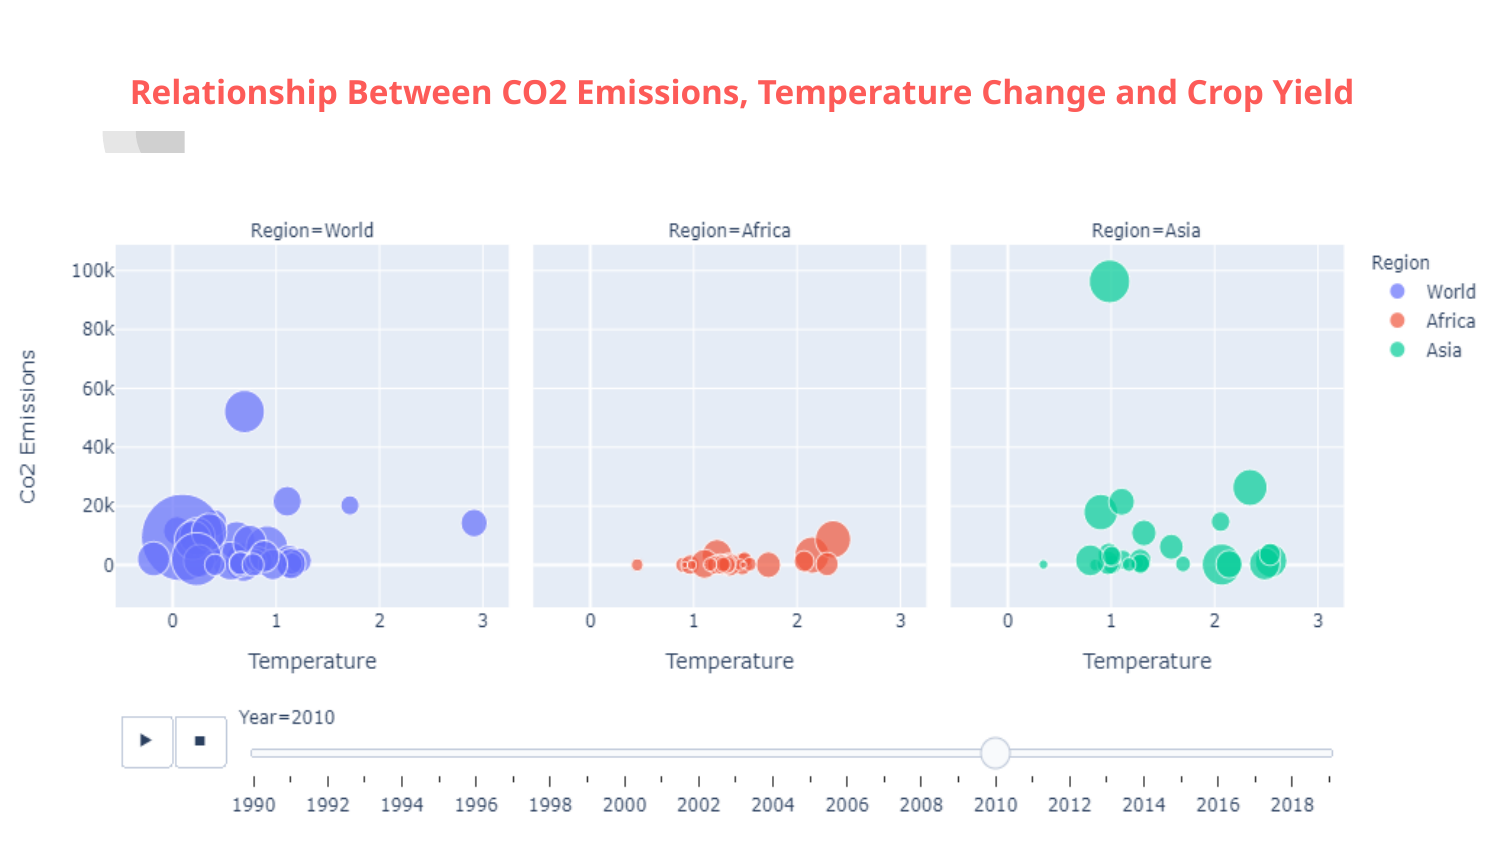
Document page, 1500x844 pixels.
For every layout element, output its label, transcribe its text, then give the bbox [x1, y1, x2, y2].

text_box Relationship Between CO2 Emissions, Temperature Change and Crop Yield [114, 56, 1381, 127]
picture [0, 152, 1500, 844]
